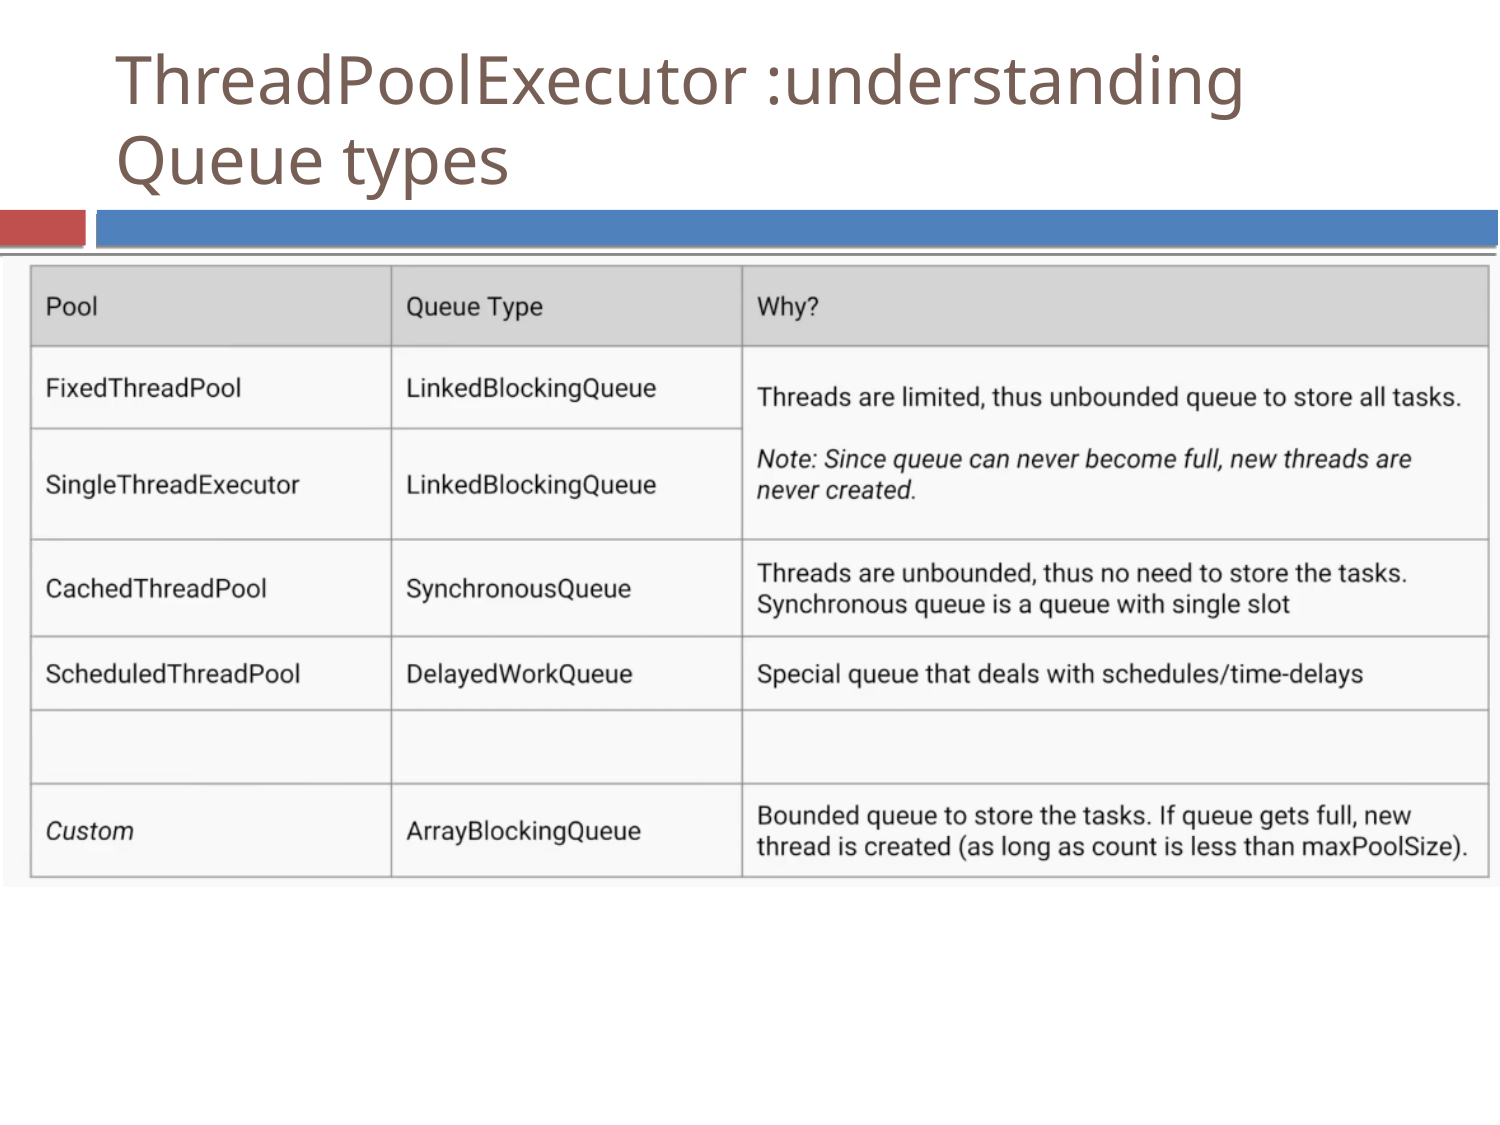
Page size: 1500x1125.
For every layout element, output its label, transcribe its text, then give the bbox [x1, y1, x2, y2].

text_box ThreadPoolExecutor :understanding Queue types [100, 37, 1437, 199]
picture [3, 256, 1500, 887]
